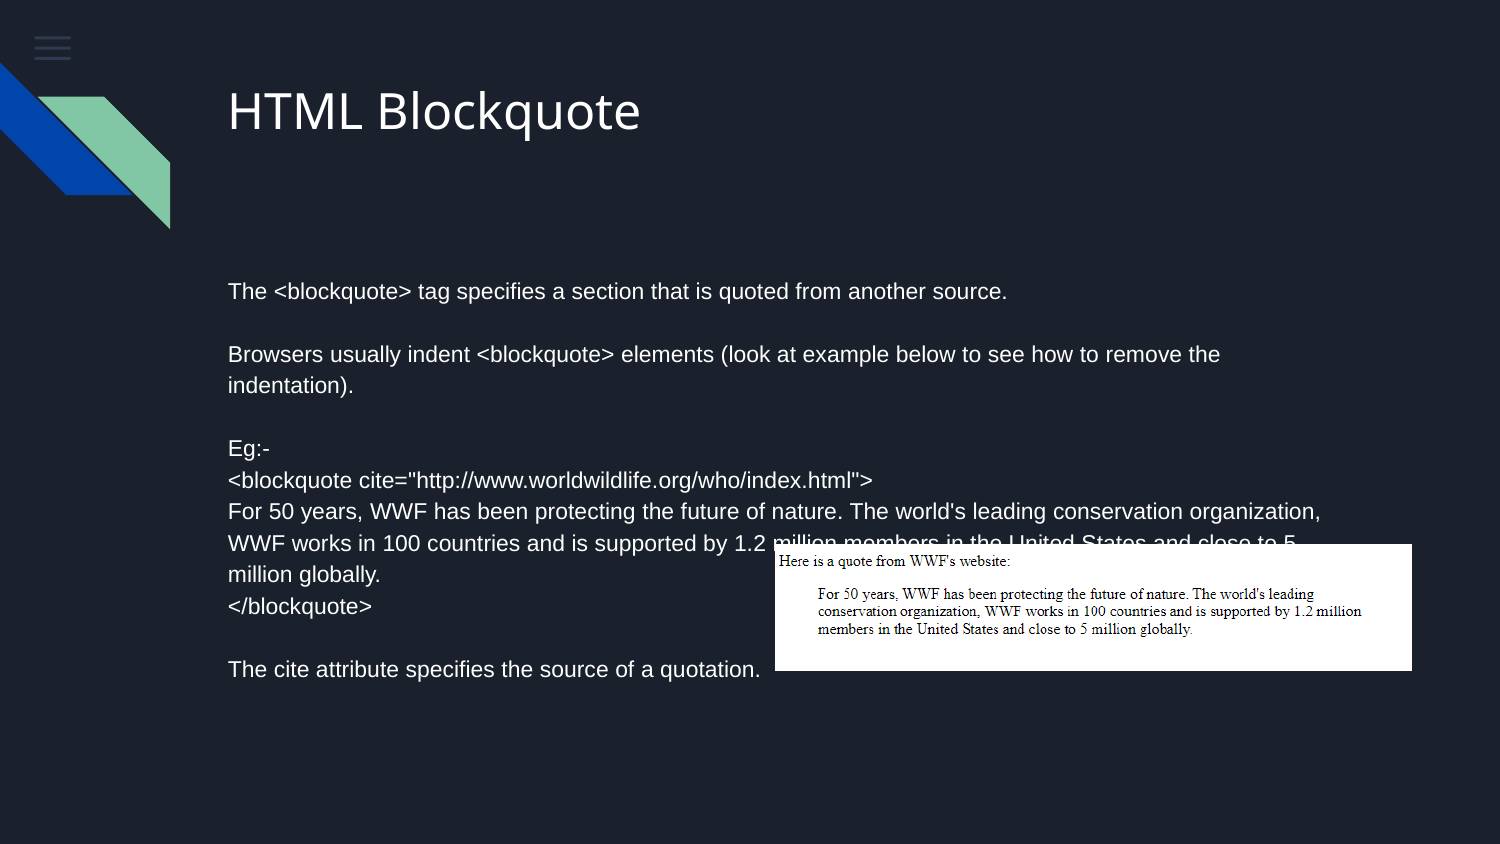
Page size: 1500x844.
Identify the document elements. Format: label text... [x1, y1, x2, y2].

title HTML Blockquote [212, 64, 1368, 215]
picture [775, 544, 1412, 671]
list The <blockquote> tag specifies a section that is quoted from another source. Browsers usually indent <blockquote> elements (look at example below to see how to remove the indentation). Eg:- <blockquote cite="http://www.worldwildlife.org/who/index.html"> For 50 years, WWF has been protecting the future of nature. The world's leading conservation organization, WWF works in 100 countries and is supported by 1.2 million members in the United States and close to 5 million globally. </blockquote> The cite attribute specifies the source of a quotation. [212, 257, 1368, 735]
